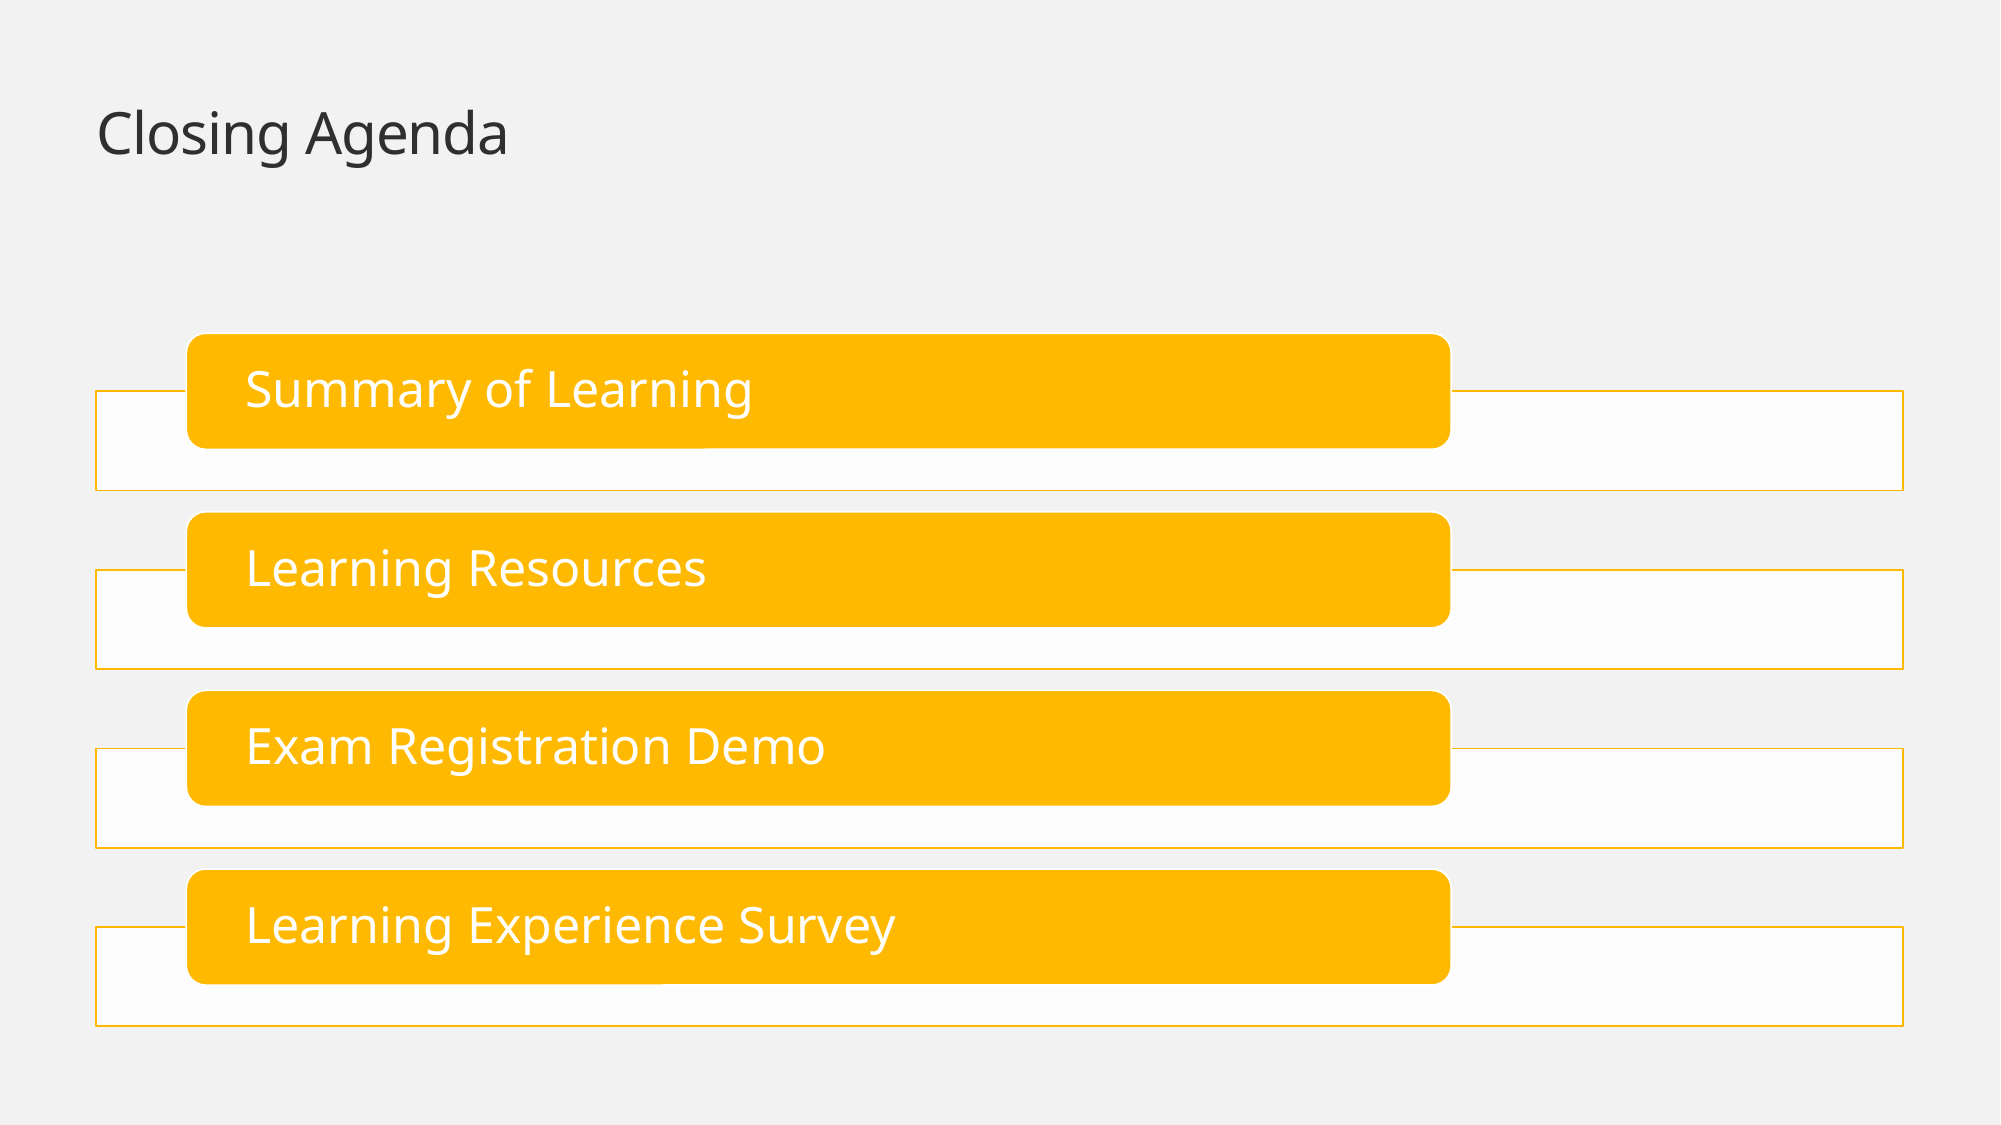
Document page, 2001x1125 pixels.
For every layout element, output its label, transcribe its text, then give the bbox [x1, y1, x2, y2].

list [95, 331, 1904, 1029]
title Closing Agenda [96, 96, 1904, 167]
